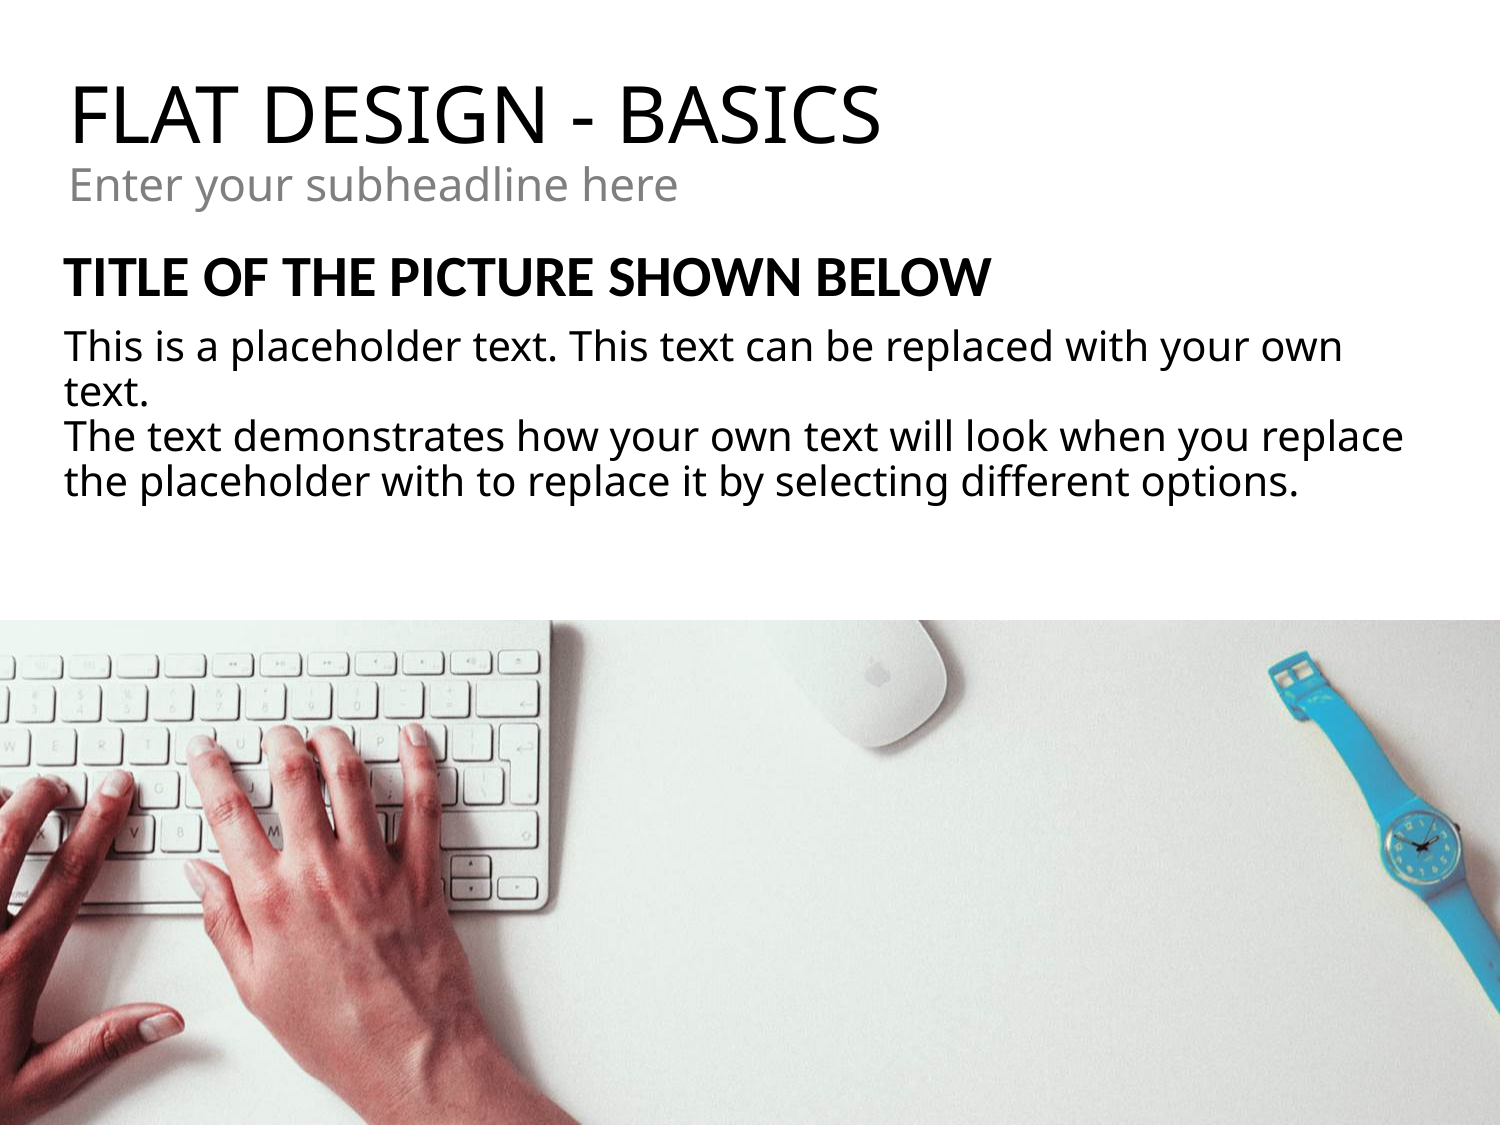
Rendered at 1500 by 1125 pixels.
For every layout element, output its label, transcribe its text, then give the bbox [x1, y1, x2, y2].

list Enter your subheadline here [68, 154, 1434, 244]
text_box TITLE OF THE PICTURE SHOWN BELOW This is a placeholder text. This text can be replaced with your own text. The text demonstrates how your own text will look when you replace the placeholder with to replace it by selecting different options. [64, 246, 1434, 583]
picture [0, 620, 1500, 1125]
title FLAT DESIGN - BASICS [68, 67, 1434, 154]
